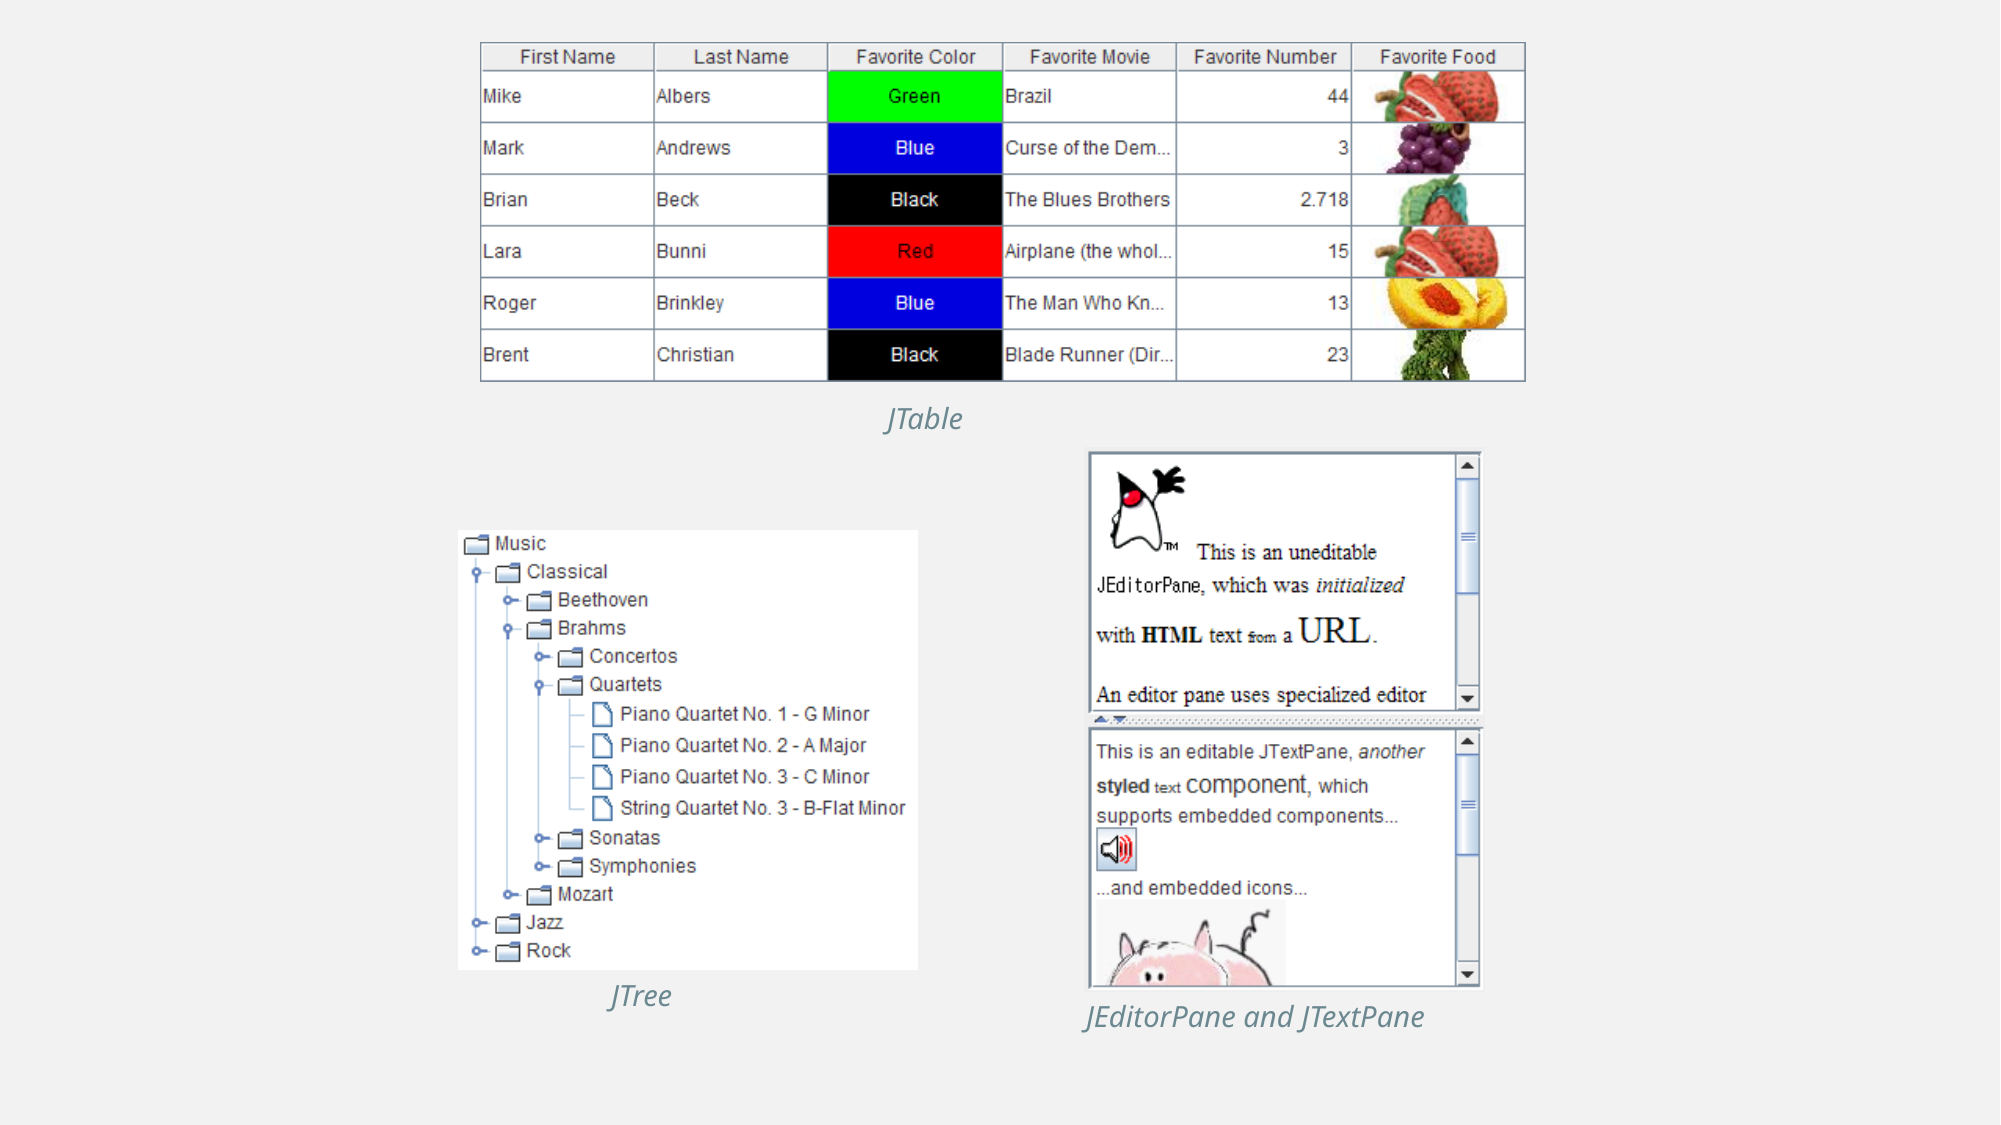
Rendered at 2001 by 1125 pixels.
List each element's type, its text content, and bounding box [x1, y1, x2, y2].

text_box JTree [596, 970, 687, 1020]
text_box JEditorPane and JTextPane [1071, 991, 1440, 1041]
text_box JTable [872, 392, 978, 443]
picture [1084, 447, 1485, 992]
picture [480, 42, 1526, 382]
picture [458, 530, 918, 970]
